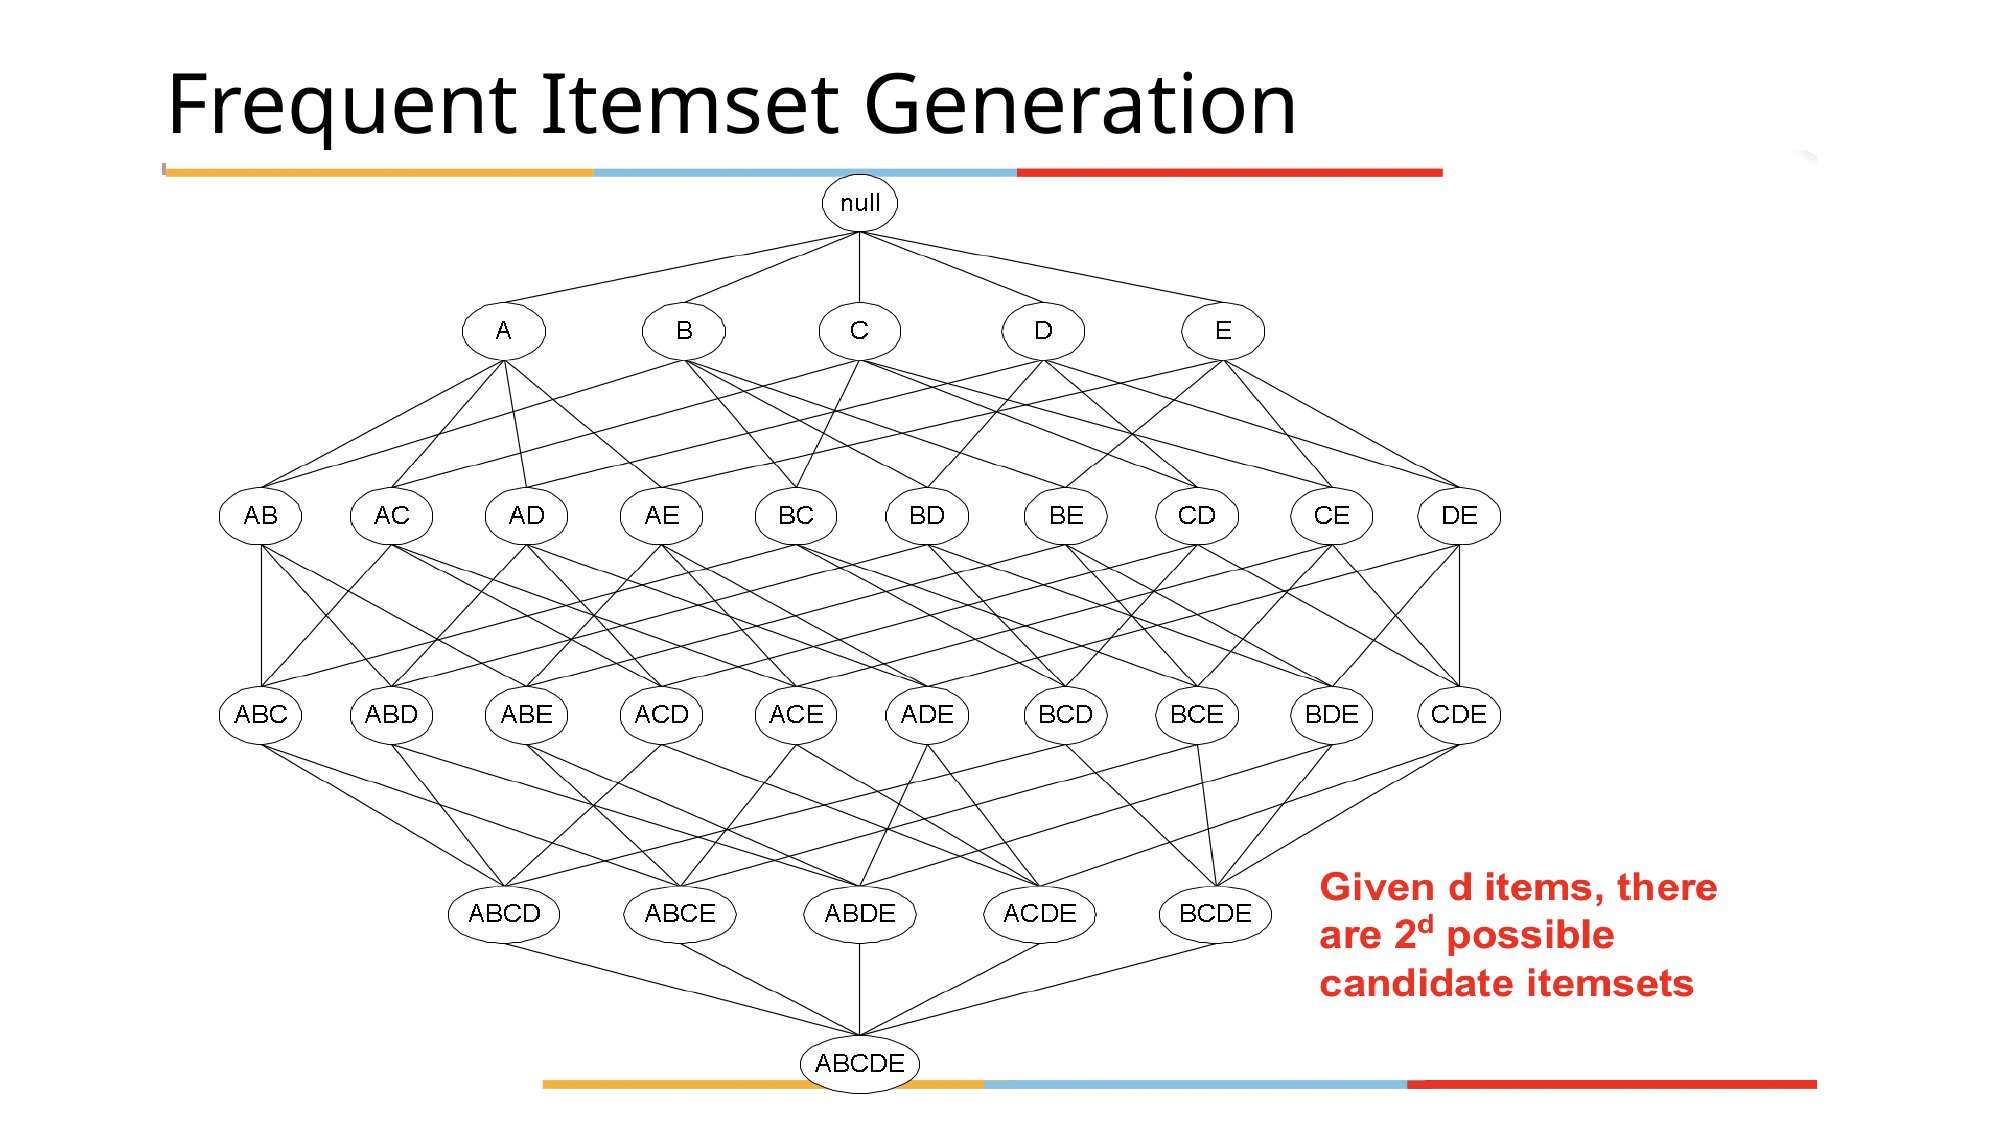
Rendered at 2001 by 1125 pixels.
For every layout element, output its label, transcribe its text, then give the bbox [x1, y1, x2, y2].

title Frequent Itemset Generation [150, 42, 1850, 259]
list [166, 150, 1817, 1097]
